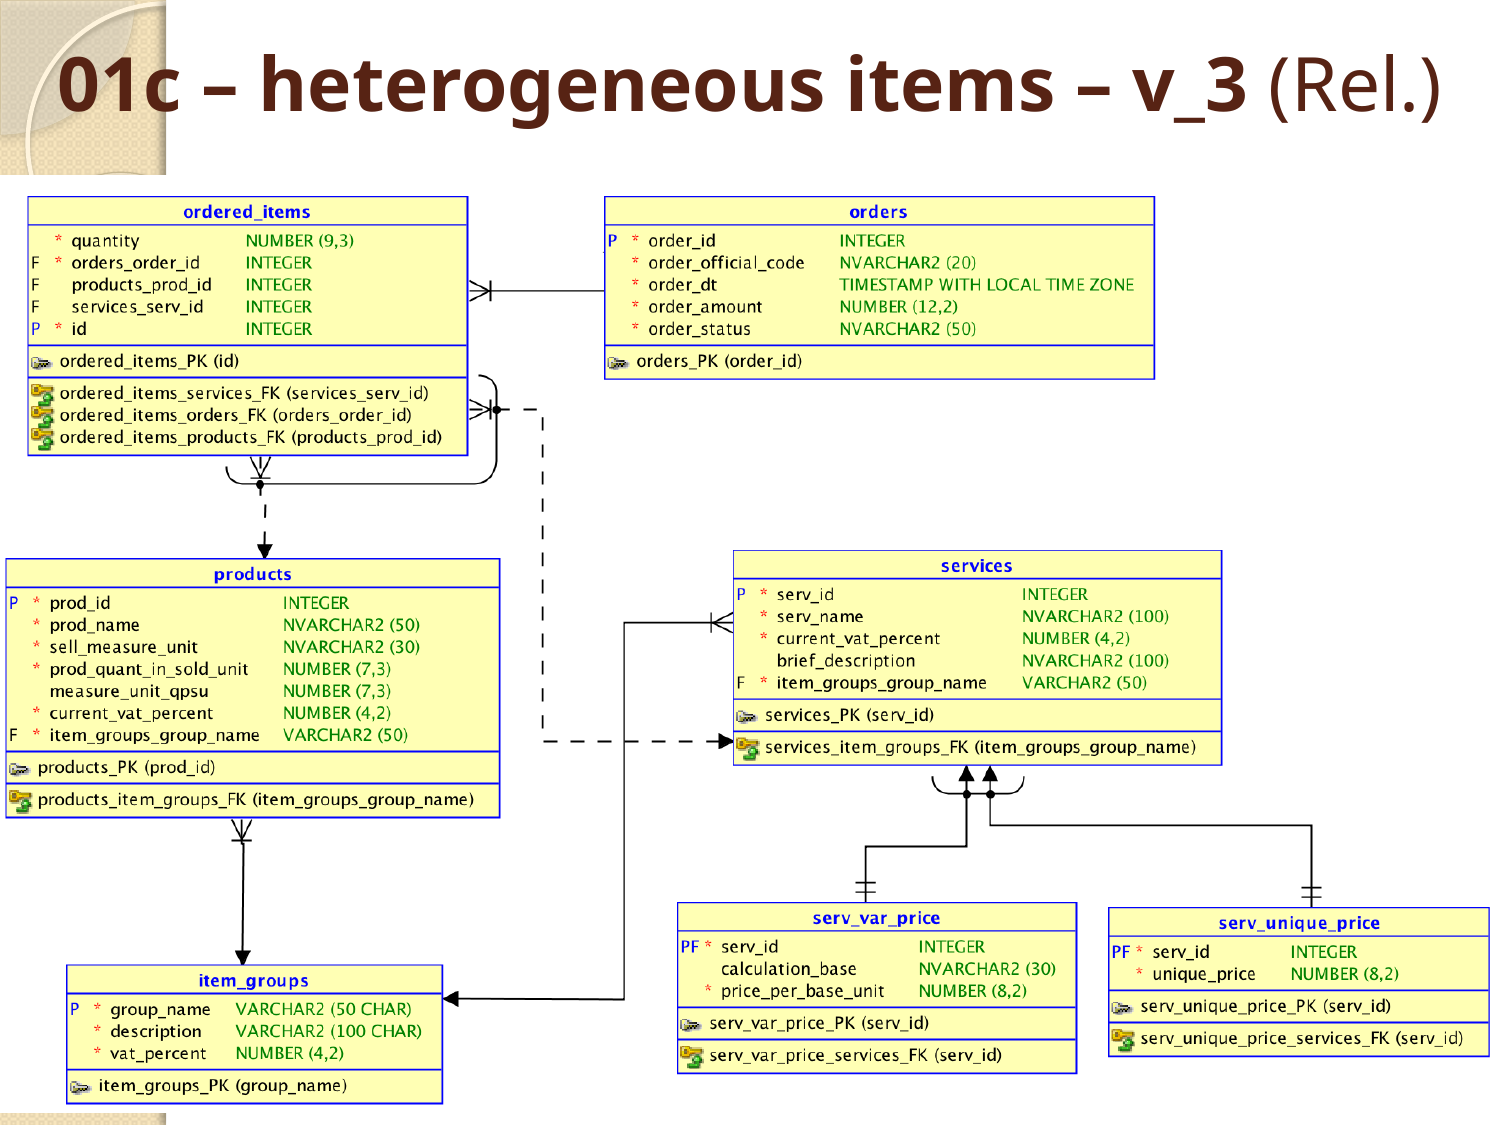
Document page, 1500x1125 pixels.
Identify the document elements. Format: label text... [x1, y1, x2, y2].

picture [0, 175, 1500, 1113]
title 01c – heterogeneous items – v_3 (Rel.) [0, 0, 1500, 172]
